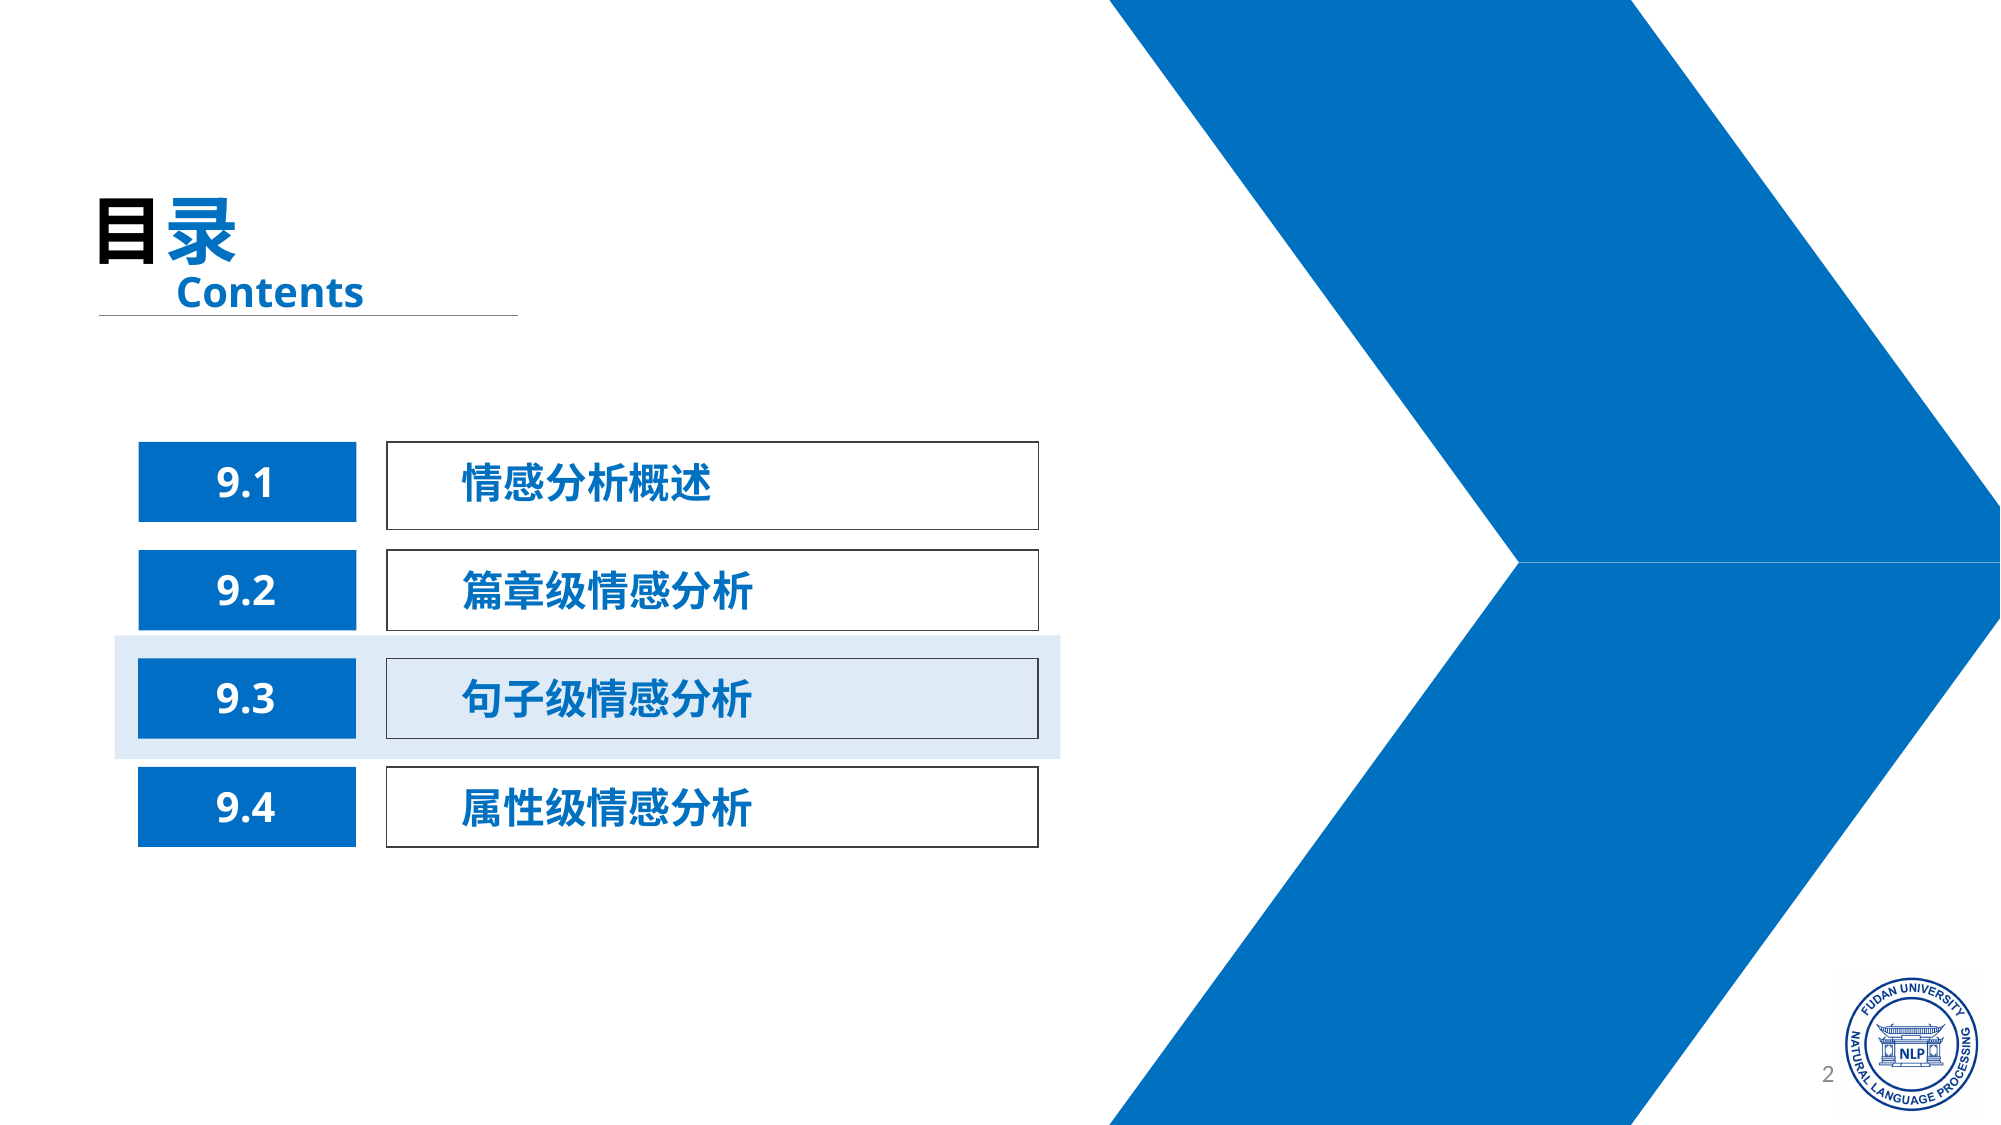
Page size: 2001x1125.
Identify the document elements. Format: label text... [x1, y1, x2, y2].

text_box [386, 549, 1039, 631]
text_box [138, 441, 357, 523]
text_box [1109, 0, 2000, 563]
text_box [386, 766, 1039, 848]
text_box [137, 766, 357, 848]
slide_number 29 [1412, 1042, 1863, 1103]
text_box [74, 175, 518, 325]
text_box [137, 658, 357, 739]
text_box [1109, 563, 2000, 1125]
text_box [138, 549, 357, 631]
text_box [386, 441, 1039, 530]
picture [1834, 972, 1985, 1117]
text_box [114, 635, 1061, 760]
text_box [386, 658, 1039, 739]
